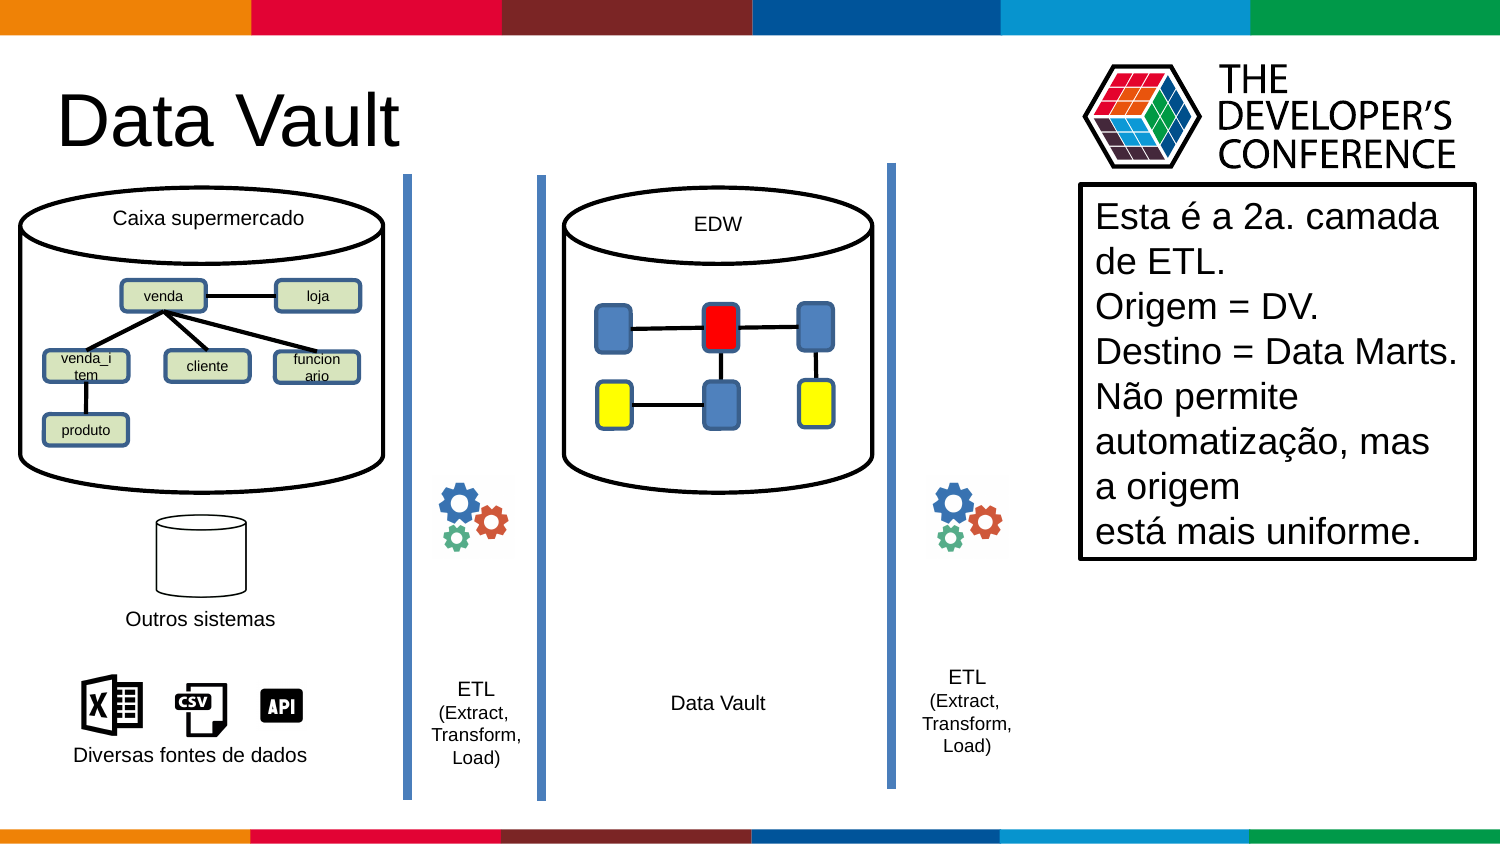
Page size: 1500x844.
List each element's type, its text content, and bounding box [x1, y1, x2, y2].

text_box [904, 475, 1030, 766]
text_box Diversas fontes de dados [58, 734, 323, 774]
picture [172, 682, 229, 738]
picture [71, 664, 153, 747]
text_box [43, 279, 361, 446]
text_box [563, 187, 873, 723]
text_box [413, 475, 539, 778]
title Data Vault [41, 59, 975, 174]
text_box Caixa supermercado [97, 197, 320, 238]
text_box Outros sistemas [110, 598, 291, 639]
picture [150, 506, 251, 607]
text_box [18, 185, 386, 495]
text_box Esta é a 2a. camada de ETL. Origem = DV. Destino = Data Marts. Não permite automatização, mas a origem está mais uniforme. [1080, 184, 1476, 560]
picture [256, 679, 307, 731]
